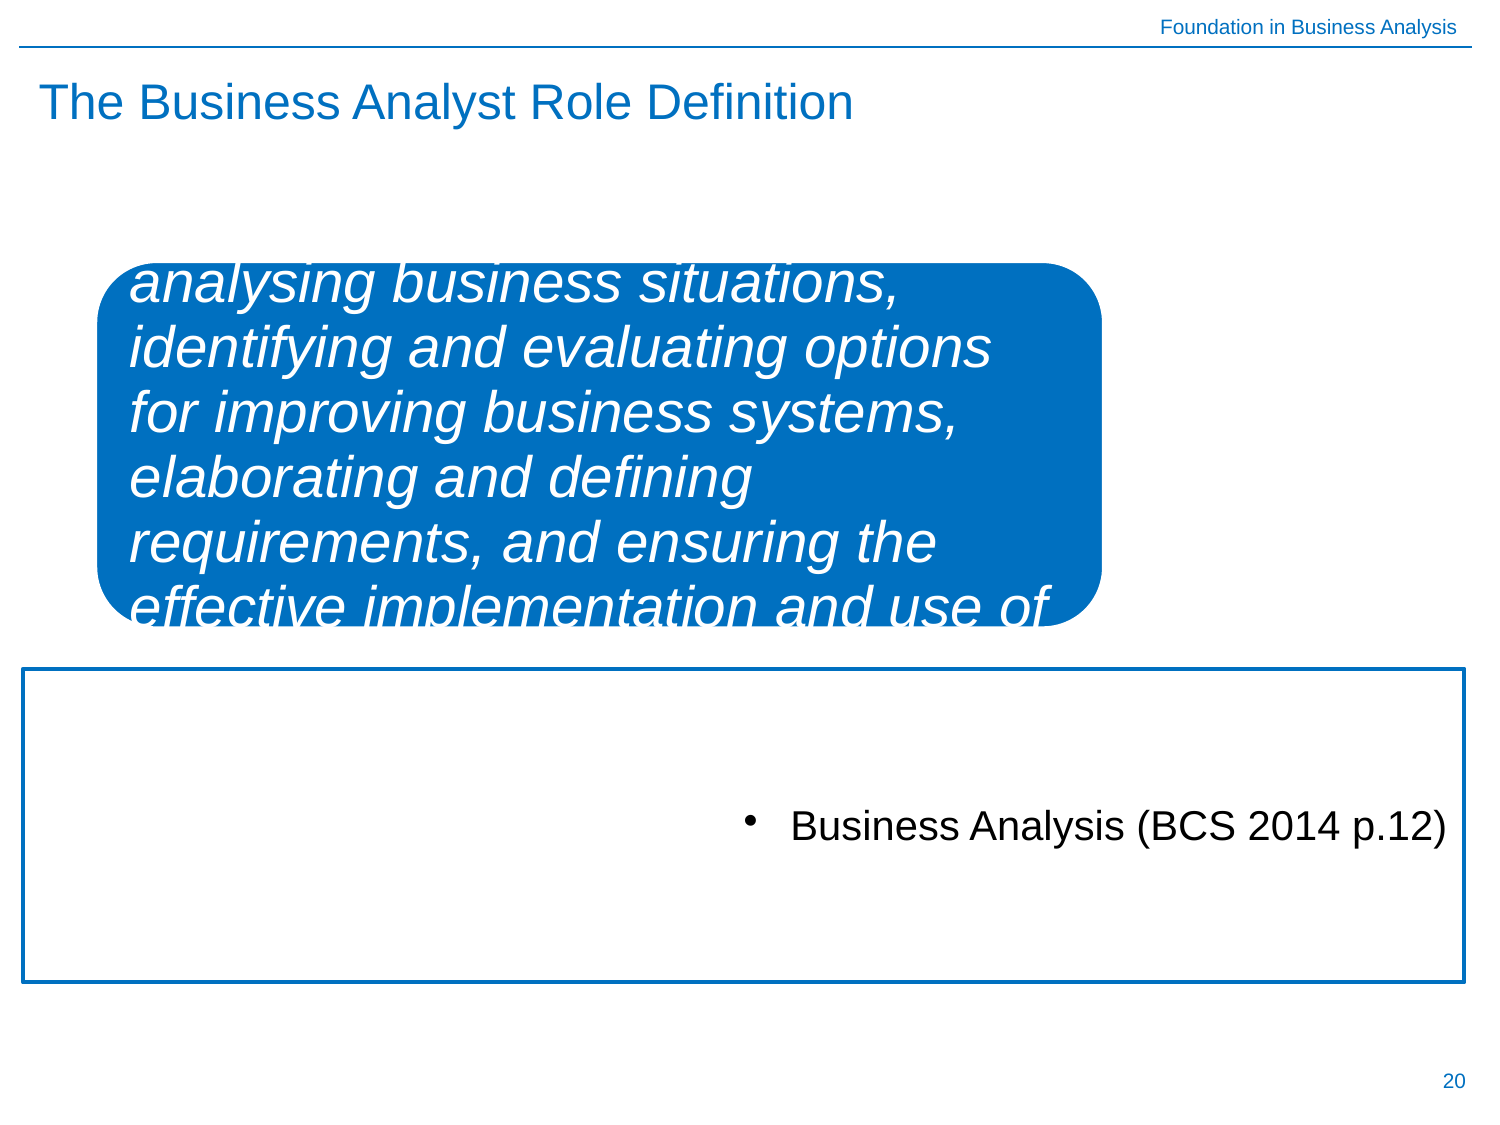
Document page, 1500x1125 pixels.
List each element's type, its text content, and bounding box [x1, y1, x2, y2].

title The Business Analyst Role Definition [23, 58, 1465, 141]
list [22, 220, 1465, 983]
